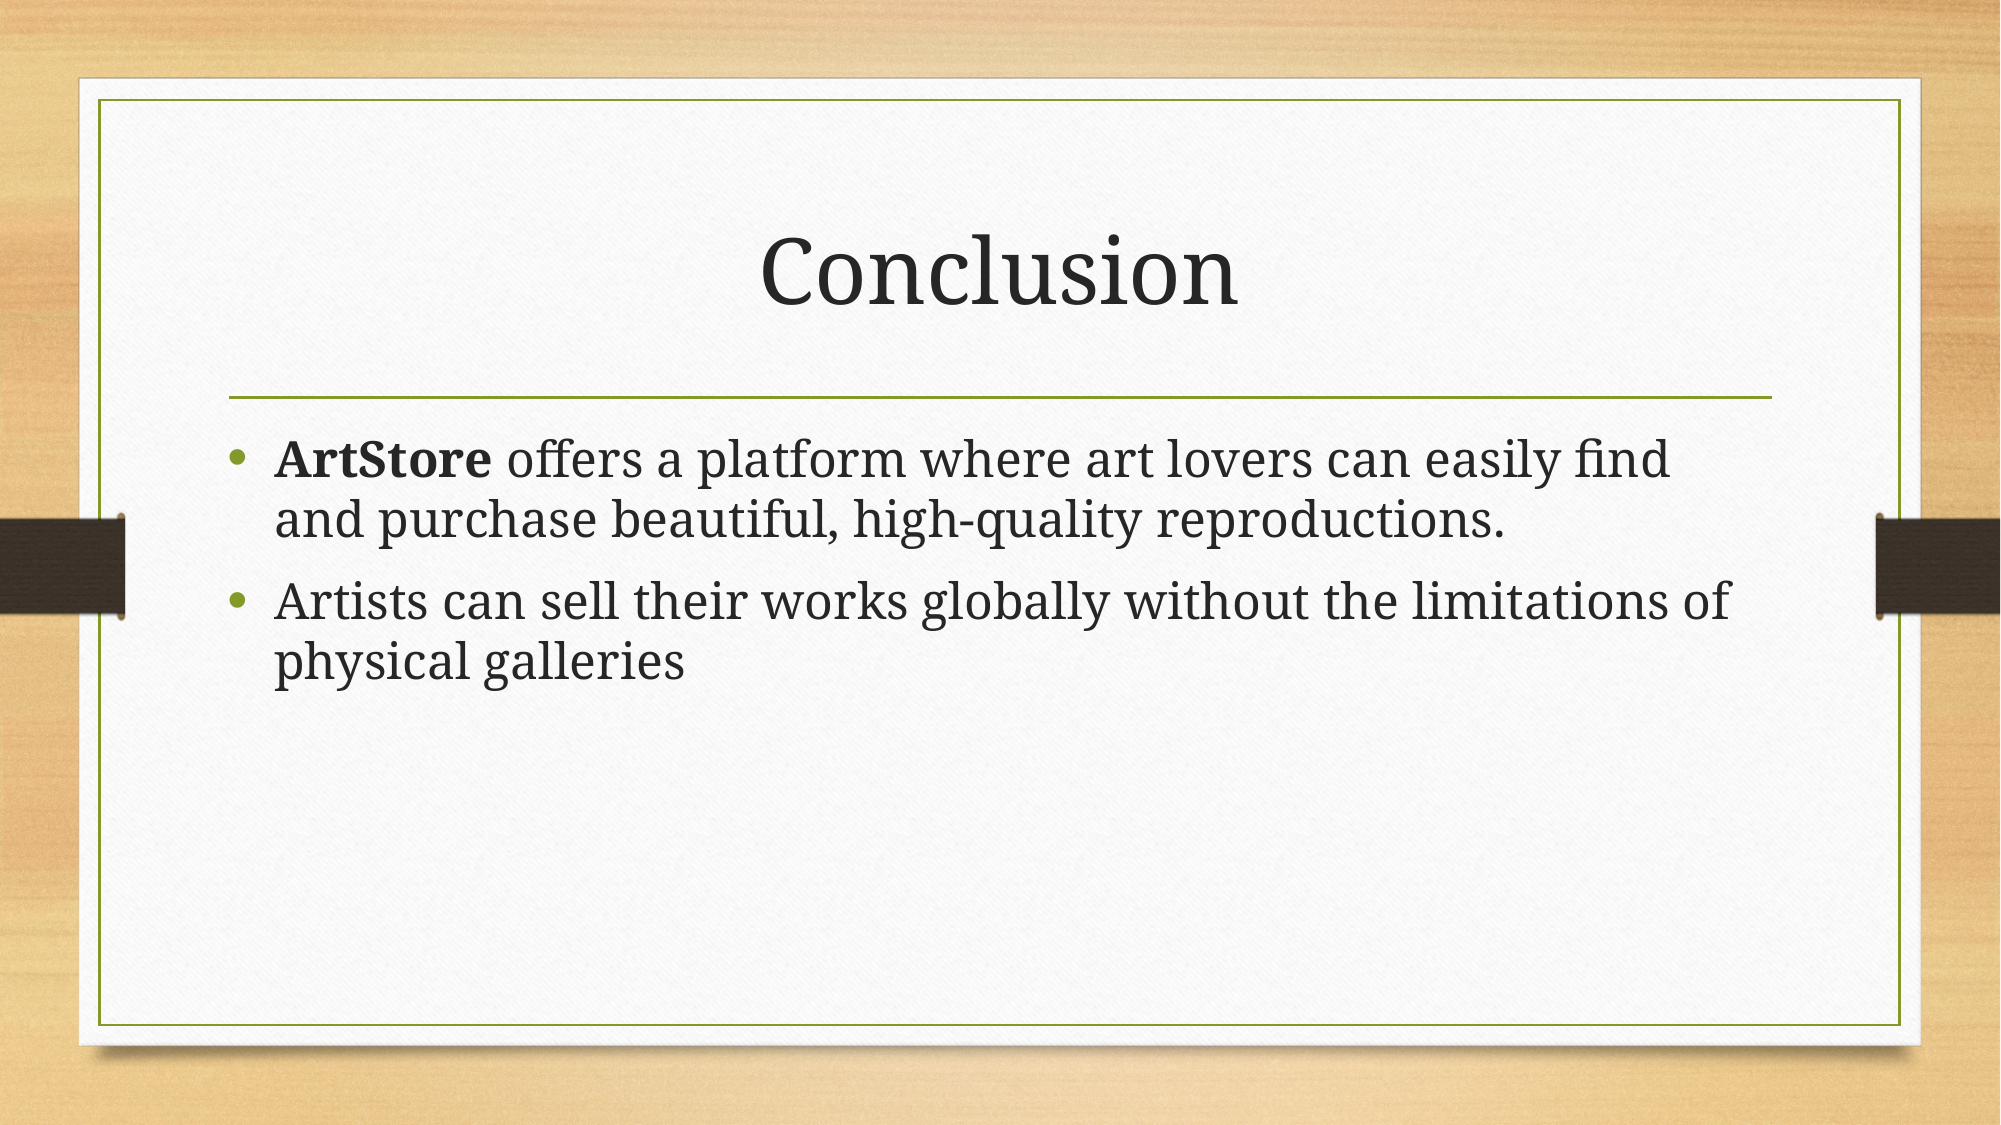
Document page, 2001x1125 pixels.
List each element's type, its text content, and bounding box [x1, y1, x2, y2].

list ArtStore offers a platform where art lovers can easily find and purchase beautiful, high-quality reproductions. Artists can sell their works globally without the limitations of physical galleries [212, 419, 1788, 964]
title Conclusion [212, 161, 1788, 375]
picture [0, 0, 2001, 1125]
